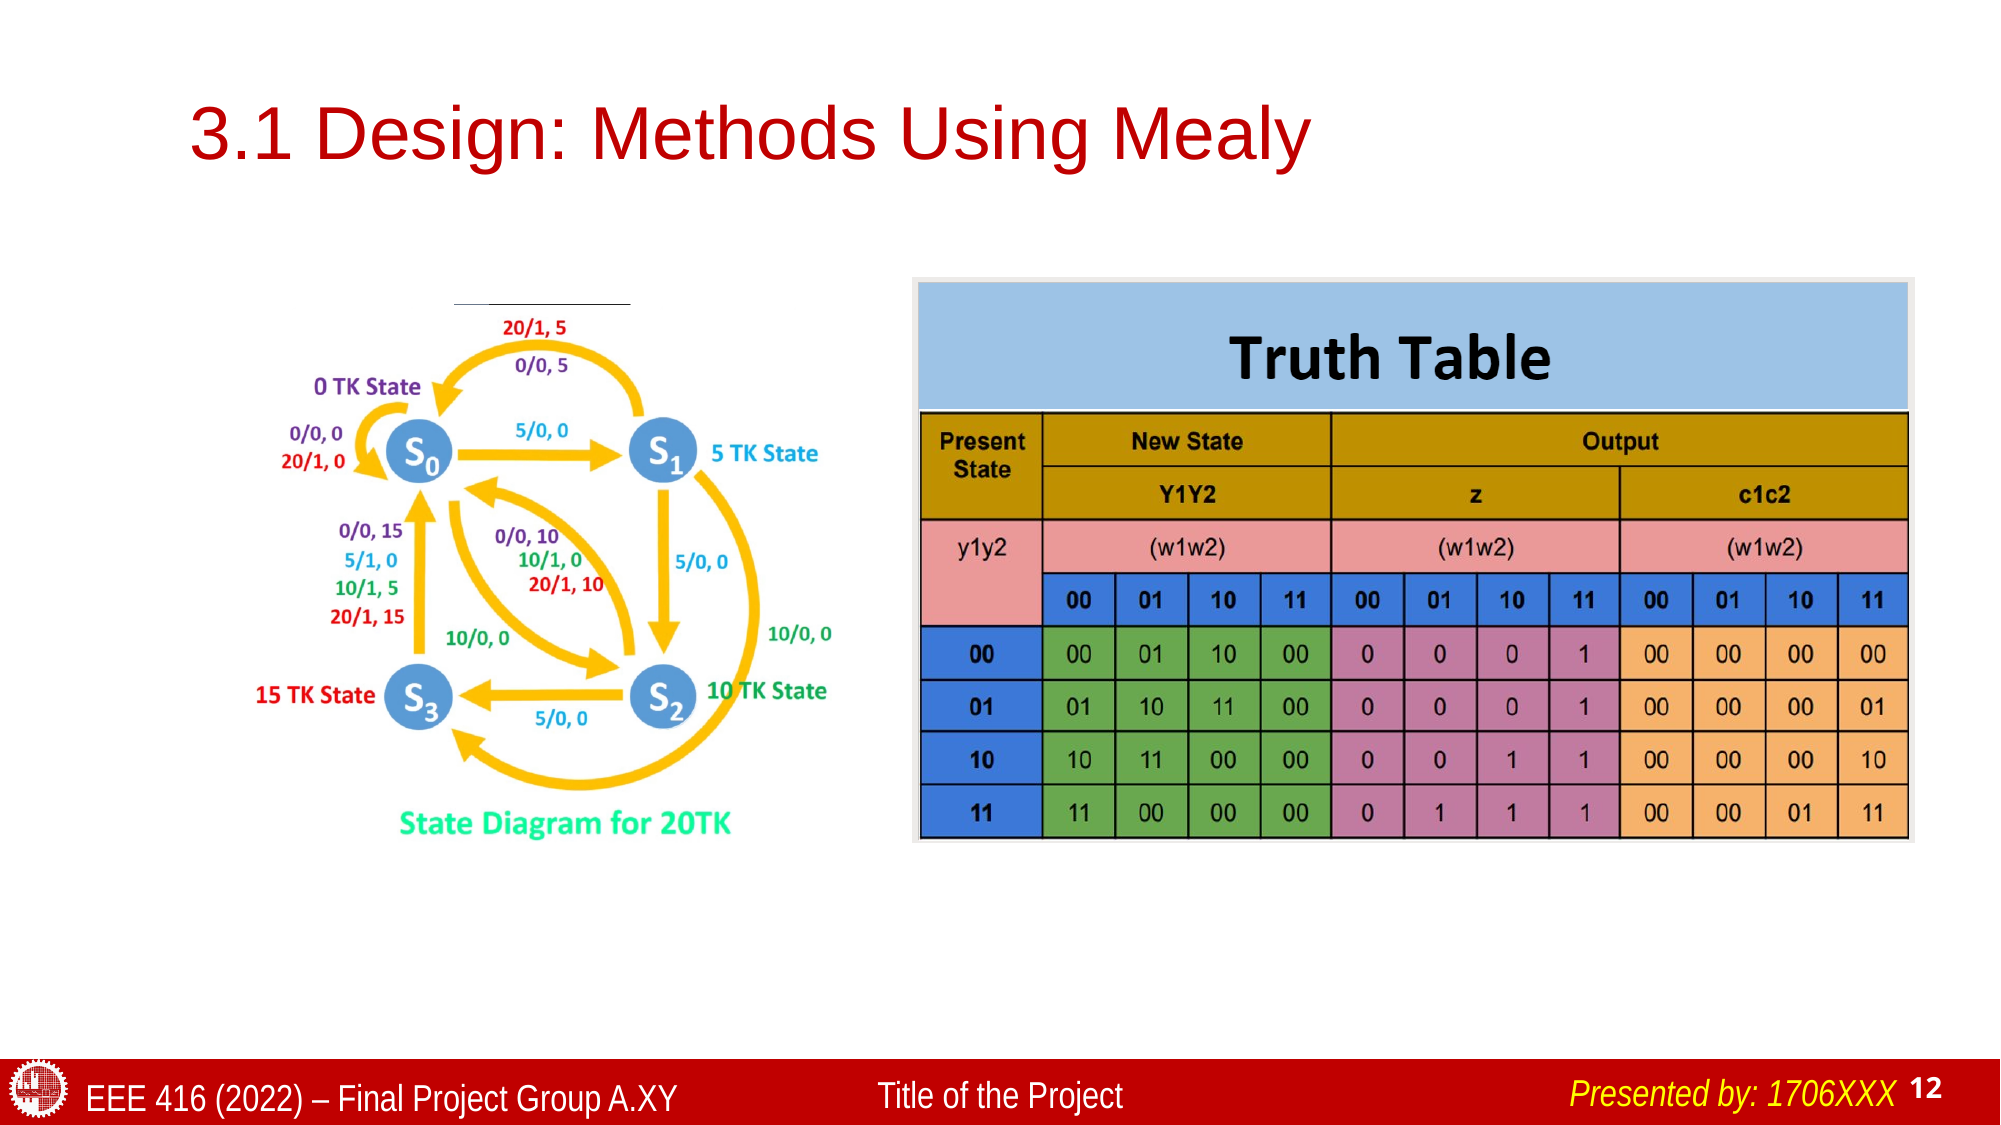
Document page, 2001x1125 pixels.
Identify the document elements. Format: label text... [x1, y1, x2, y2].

slide_number EEE 416 (2022) – Final Project Group A.XY [70, 1066, 862, 1125]
slide_number 12 [1912, 1066, 1958, 1118]
title 3.1 Design: Methods Using Mealy [174, 75, 1825, 195]
picture [175, 277, 1915, 852]
picture [8, 1059, 71, 1118]
text_box Presented by: 1706XXX [1554, 1061, 1912, 1122]
footer Title of the Project [862, 1063, 1872, 1125]
